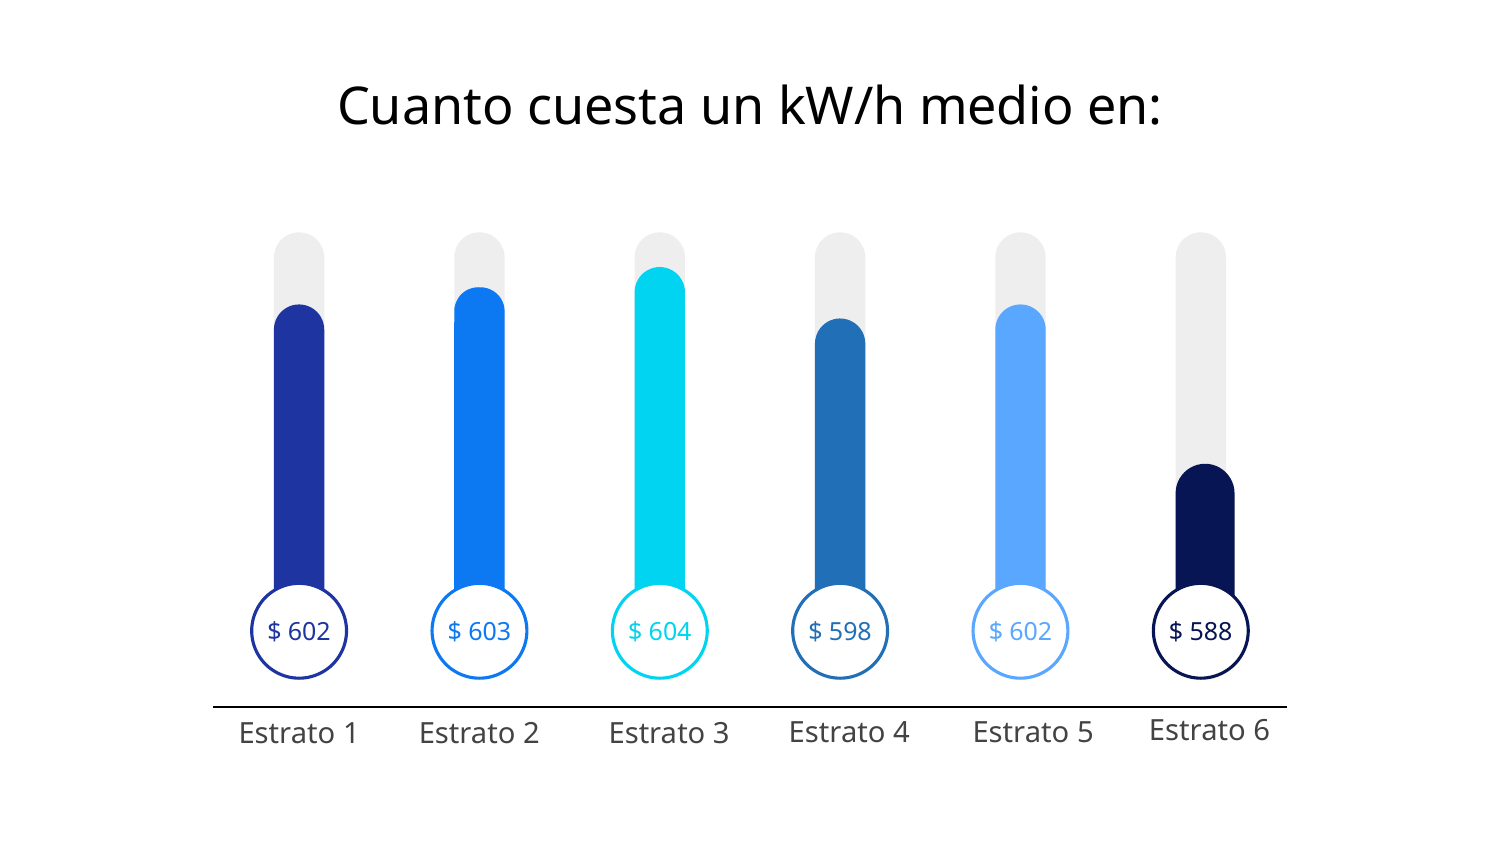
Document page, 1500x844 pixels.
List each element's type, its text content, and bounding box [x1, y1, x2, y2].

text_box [221, 715, 377, 757]
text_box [587, 715, 751, 757]
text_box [1117, 232, 1302, 772]
title Cuanto cuesta un kW/h medio en: [46, 64, 1454, 144]
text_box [397, 715, 562, 757]
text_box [948, 715, 1113, 774]
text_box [948, 231, 1116, 706]
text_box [397, 231, 562, 706]
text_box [587, 231, 751, 706]
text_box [764, 715, 935, 774]
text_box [221, 231, 377, 706]
text_box mW/h [948, 708, 1117, 774]
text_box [764, 231, 935, 706]
